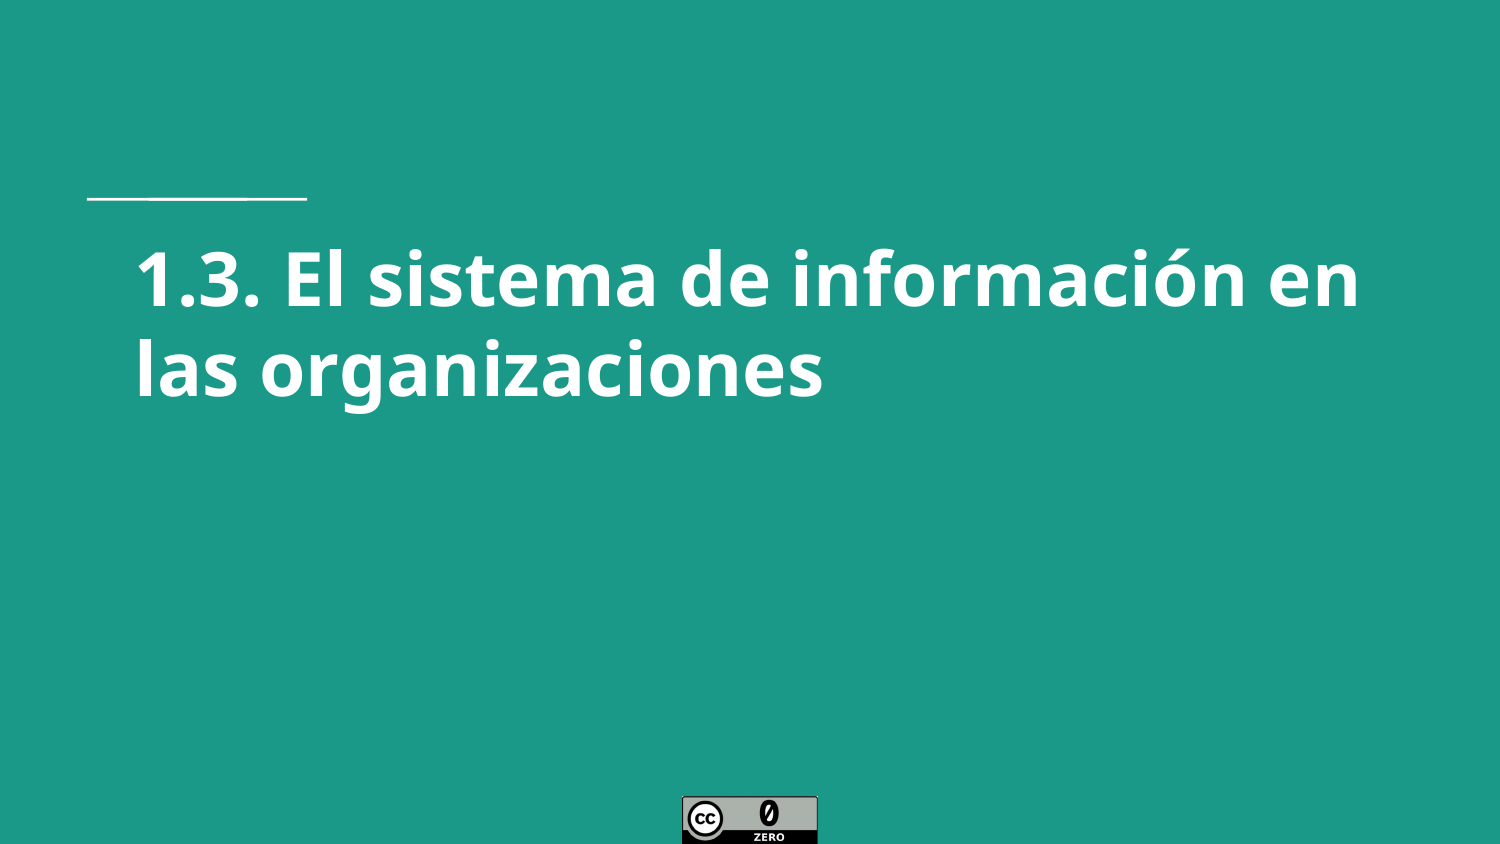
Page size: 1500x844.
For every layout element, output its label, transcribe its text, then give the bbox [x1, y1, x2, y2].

picture [682, 795, 818, 844]
title 1.3. El sistema de información en las organizaciones [119, 216, 1381, 466]
